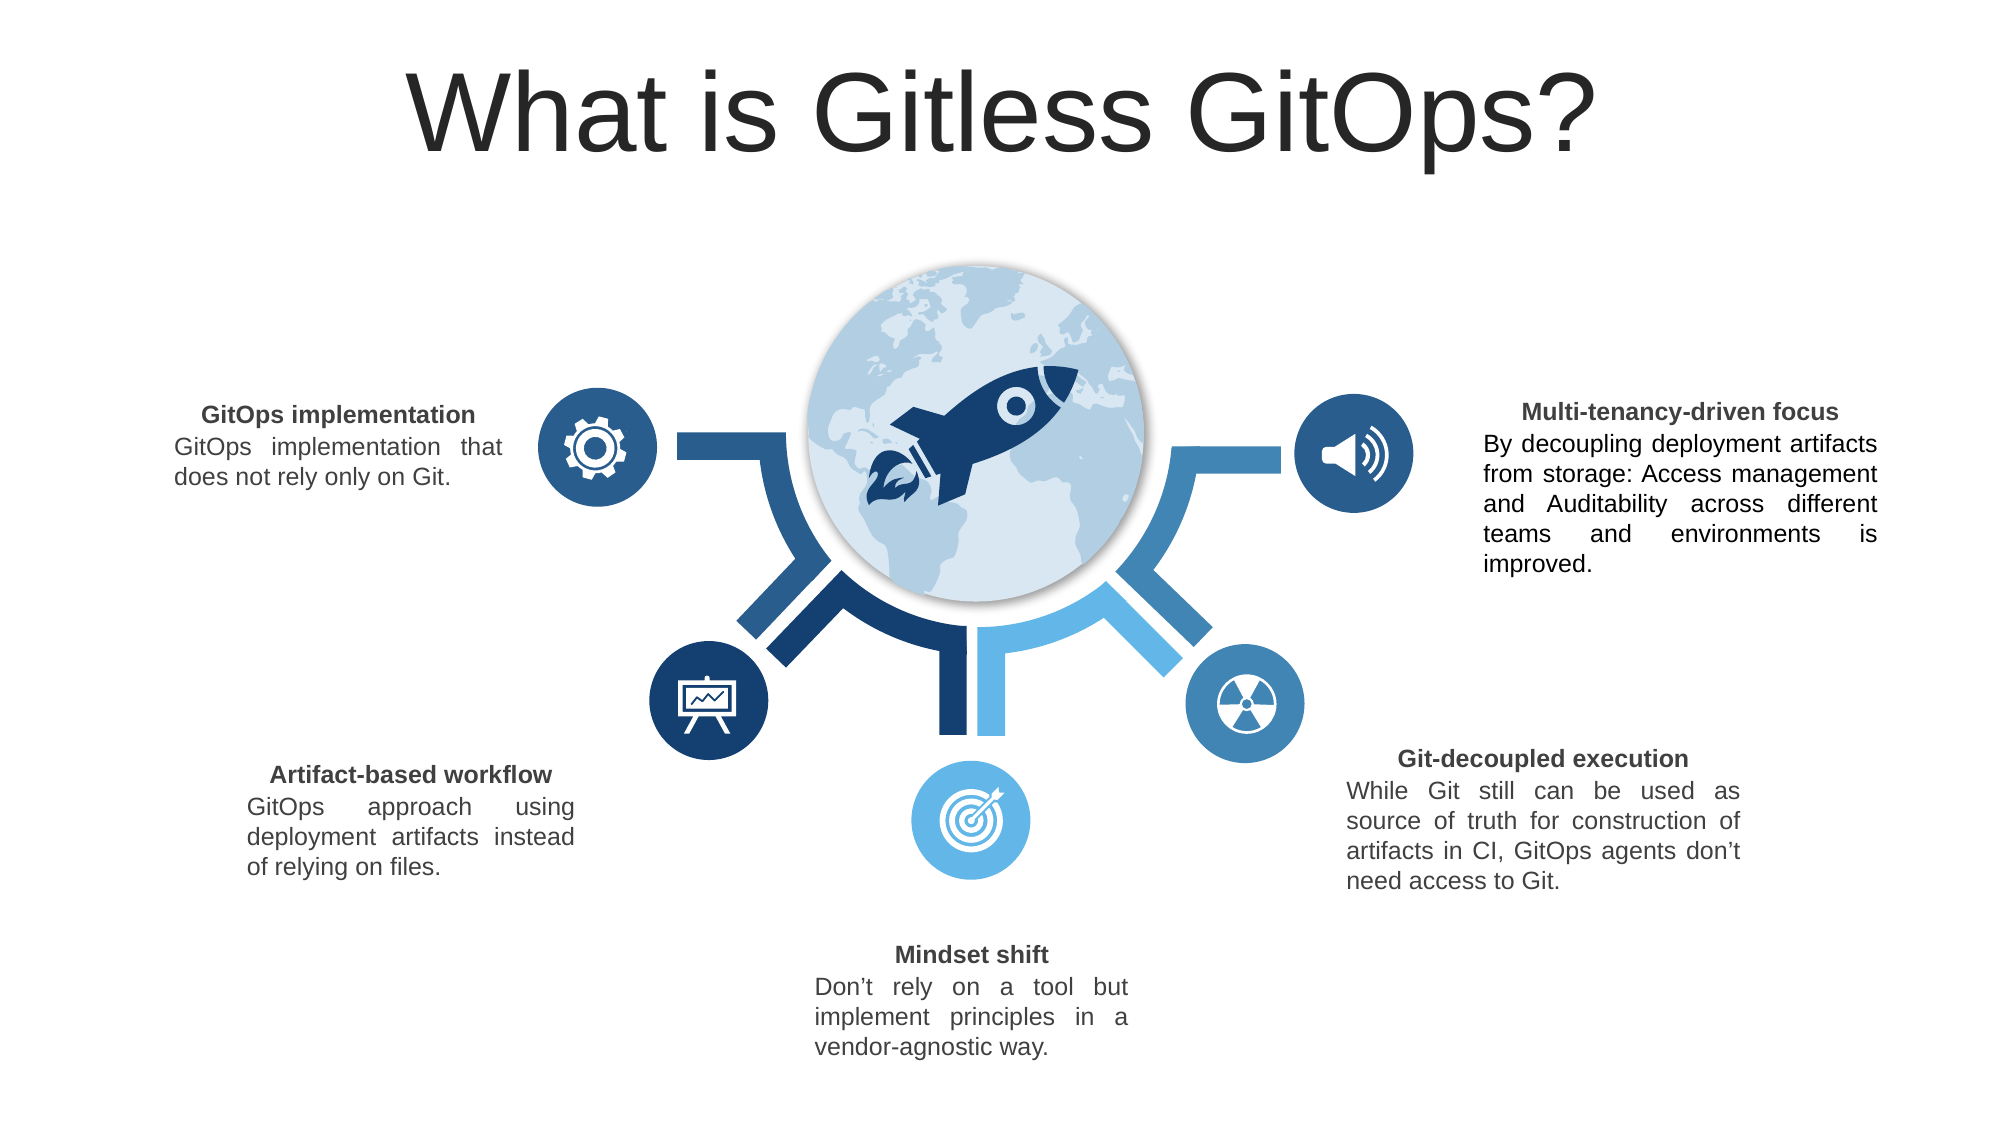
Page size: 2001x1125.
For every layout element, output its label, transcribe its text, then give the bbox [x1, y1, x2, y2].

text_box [807, 265, 1144, 602]
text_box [159, 390, 518, 499]
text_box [232, 750, 591, 889]
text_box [1468, 387, 1894, 587]
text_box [537, 387, 1414, 880]
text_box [799, 930, 1144, 1039]
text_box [1414, 735, 1757, 874]
list What is Gitless GitOps? [53, 55, 1952, 175]
